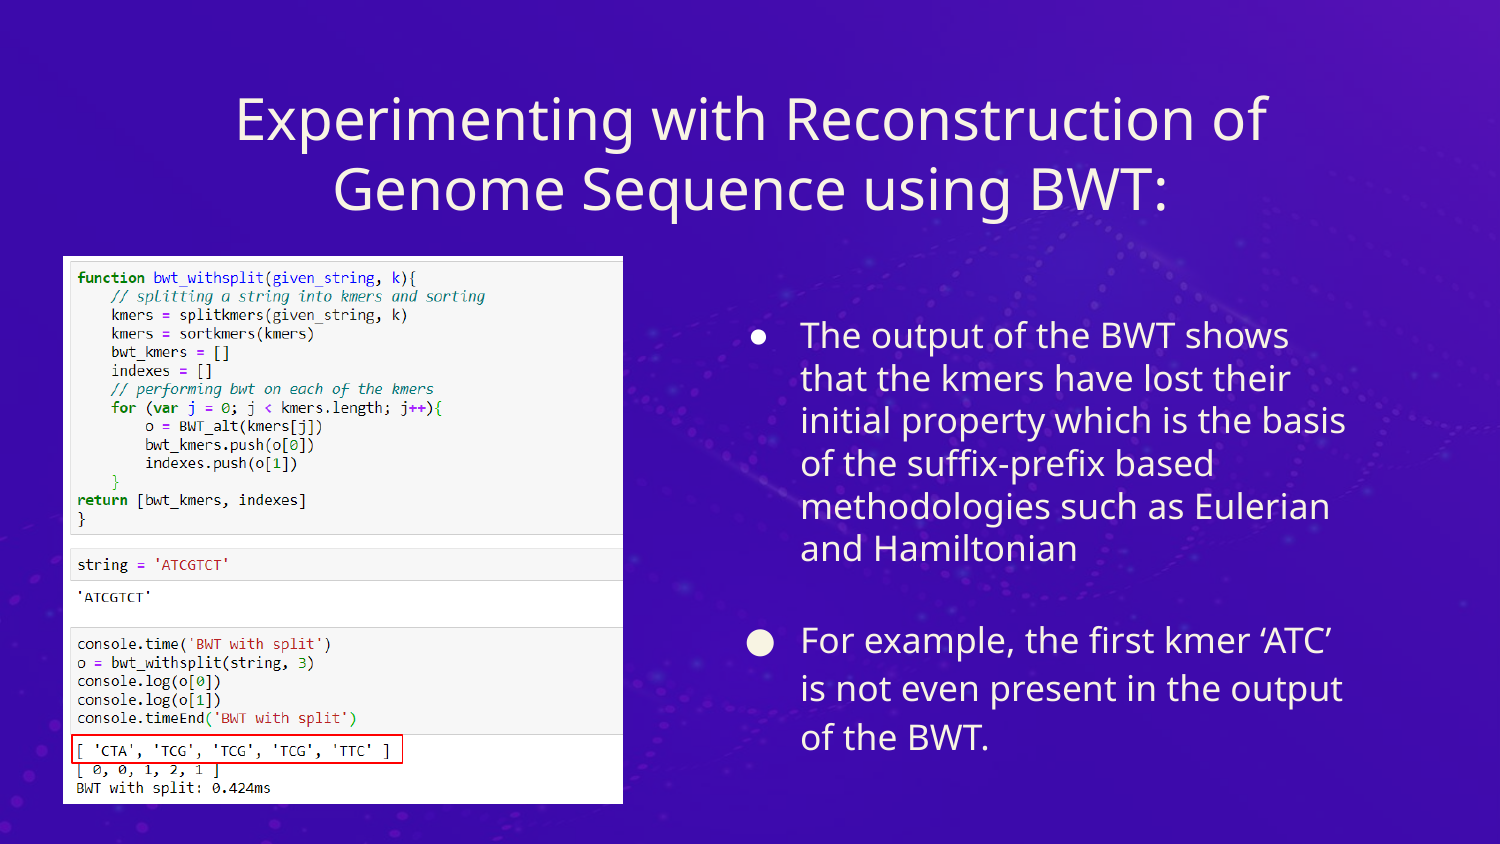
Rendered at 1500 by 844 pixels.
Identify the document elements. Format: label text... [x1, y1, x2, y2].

text_box The output of the BWT shows that the kmers have lost their initial property which is the basis of the suffix-prefix based methodologies such as Eulerian and Hamiltonian For example, the first kmer ‘ATC’ is not even present in the output of the BWT. [710, 256, 1373, 773]
title Experimenting with Reconstruction of Genome Sequence using BWT: [116, 82, 1385, 188]
picture [63, 255, 623, 804]
